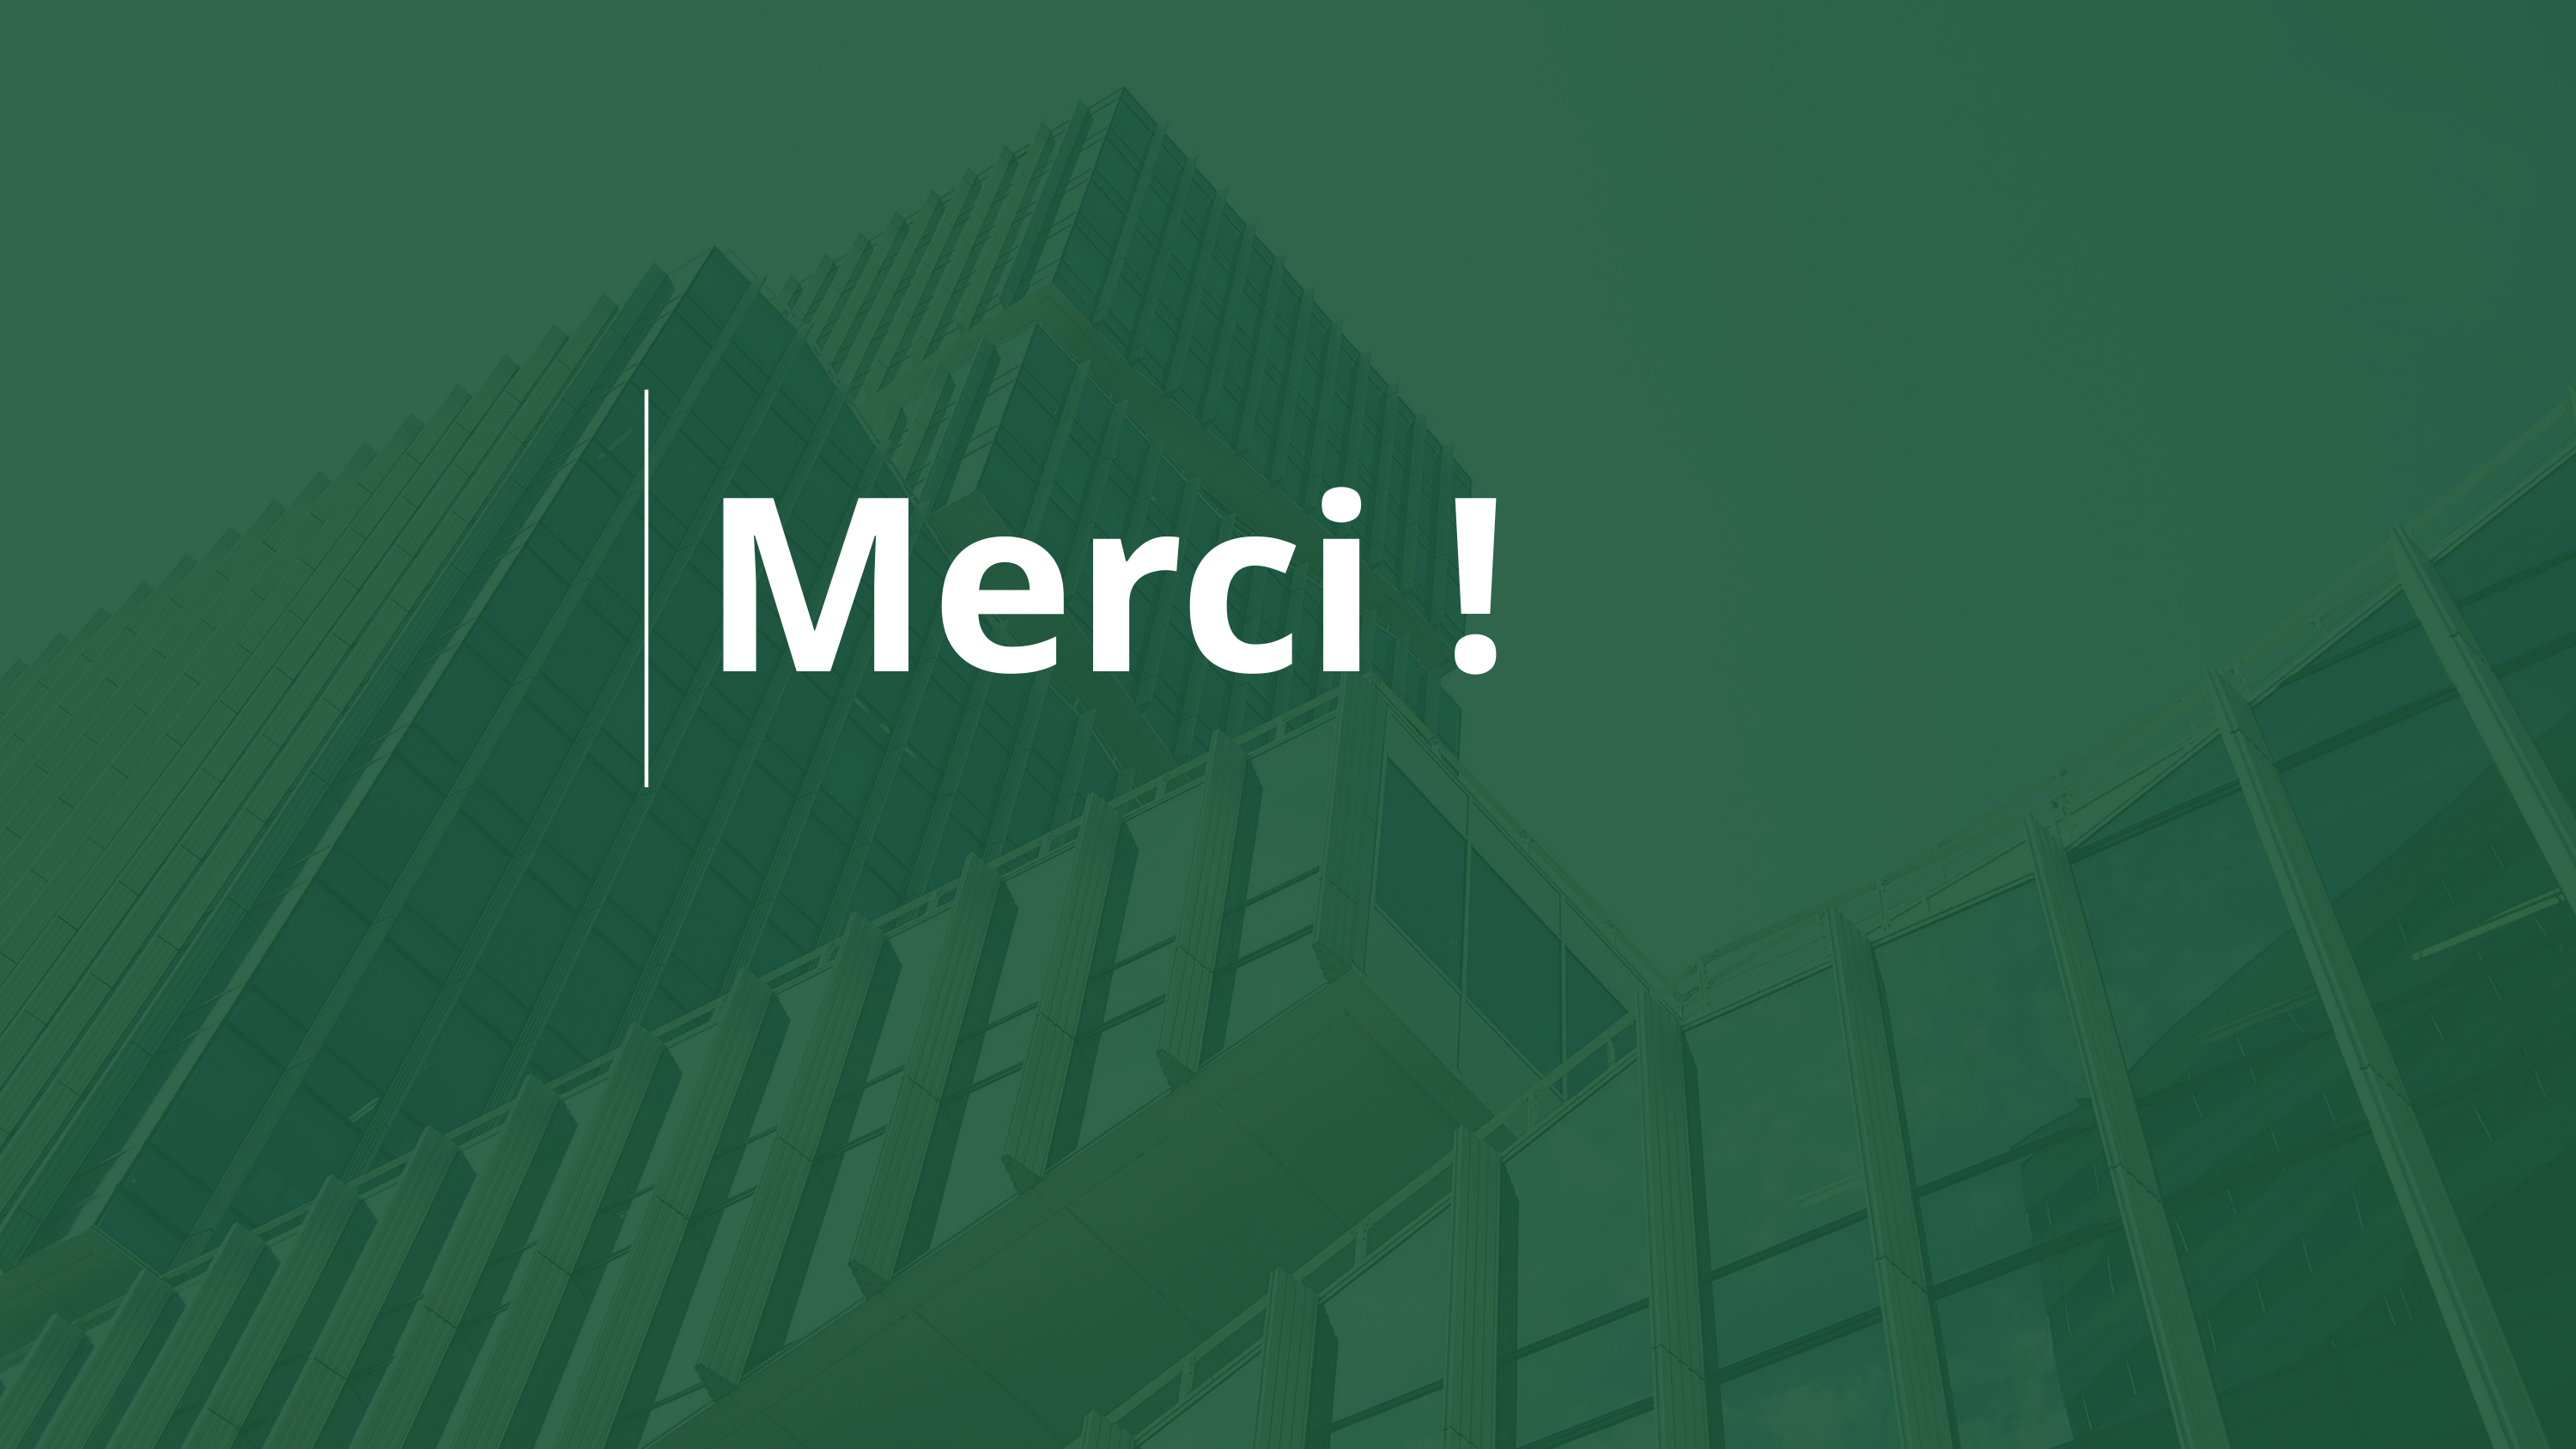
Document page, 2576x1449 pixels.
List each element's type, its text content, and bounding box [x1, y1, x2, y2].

text_box [0, 0, 2576, 1449]
text_box Merci ! [702, 494, 1932, 720]
